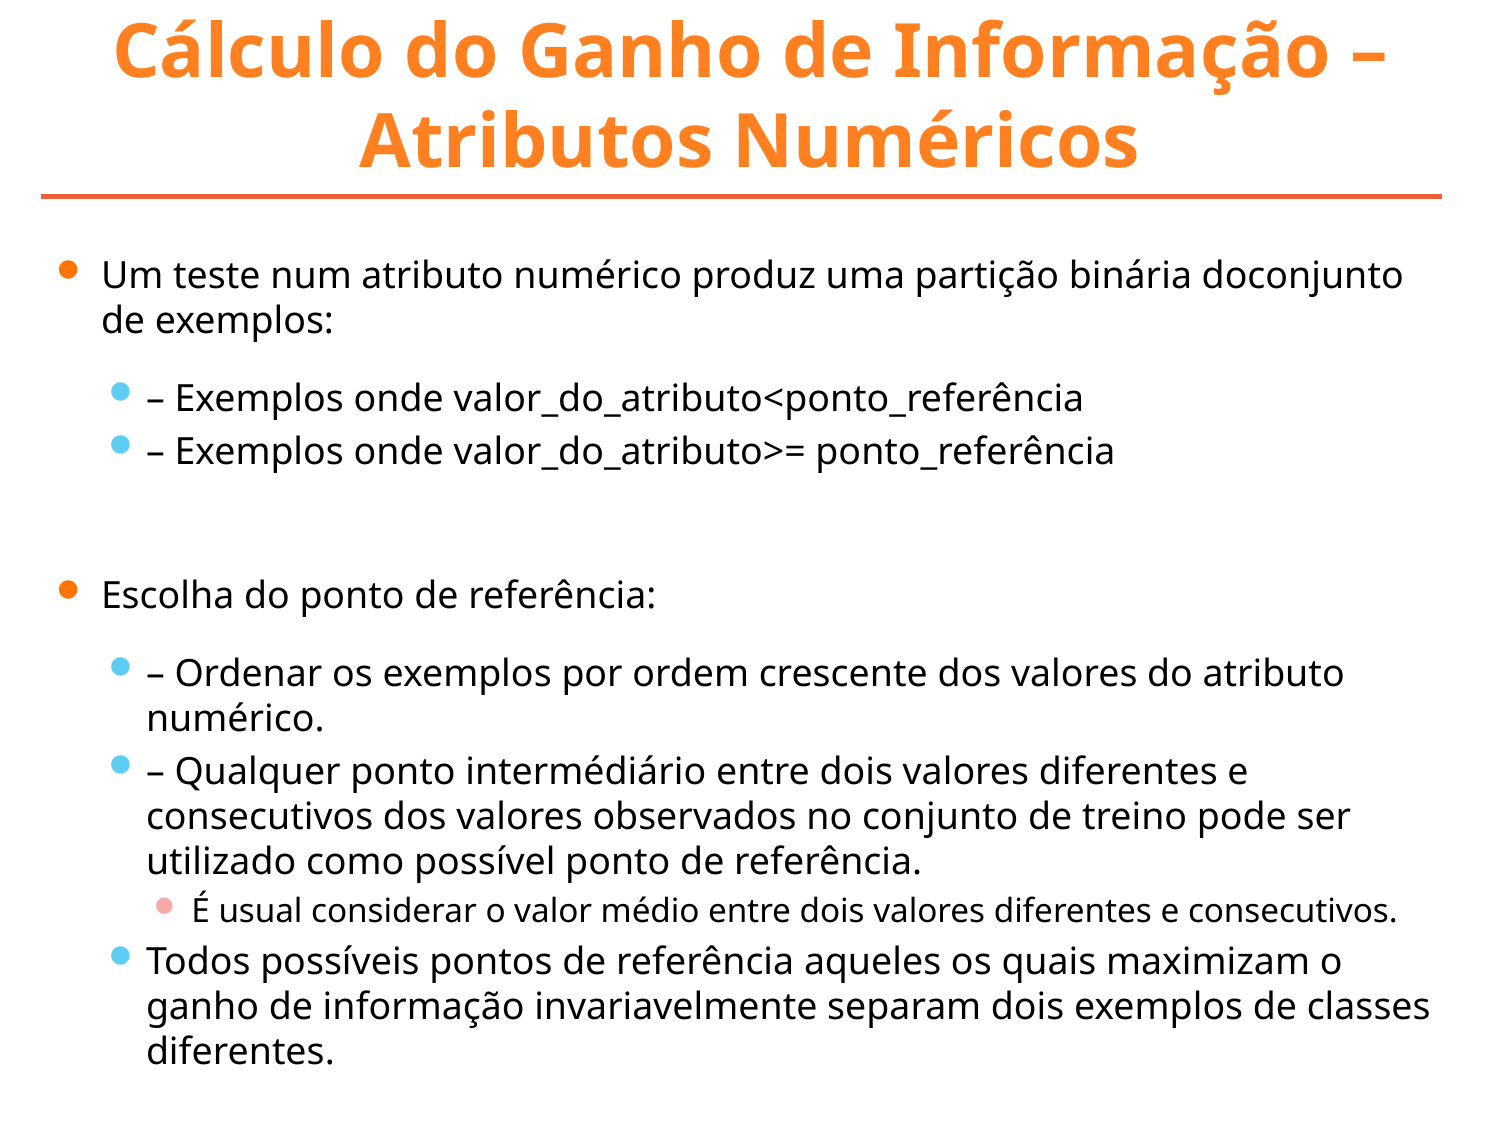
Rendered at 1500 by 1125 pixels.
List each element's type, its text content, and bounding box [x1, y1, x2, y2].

list Um teste num atributo numérico produz uma partição binária doconjunto de exemplos: – Exemplos onde valor_do_atributo<ponto_referência – Exemplos onde valor_do_atributo>= ponto_referência Escolha do ponto de referência: – Ordenar os exemplos por ordem crescente dos valores do atributo numérico. – Qualquer ponto intermédiário entre dois valores diferentes e consecutivos dos valores observados no conjunto de treino pode ser utilizado como possível ponto de referência. É usual considerar o valor médio entre dois valores diferentes e consecutivos. Todos possíveis pontos de referência aqueles os quais maximizam o ganho de informação invariavelmente separam dois exemplos de classes diferentes. [41, 243, 1459, 1026]
title Cálculo do Ganho de Informação – Atributos Numéricos [41, 42, 1459, 198]
